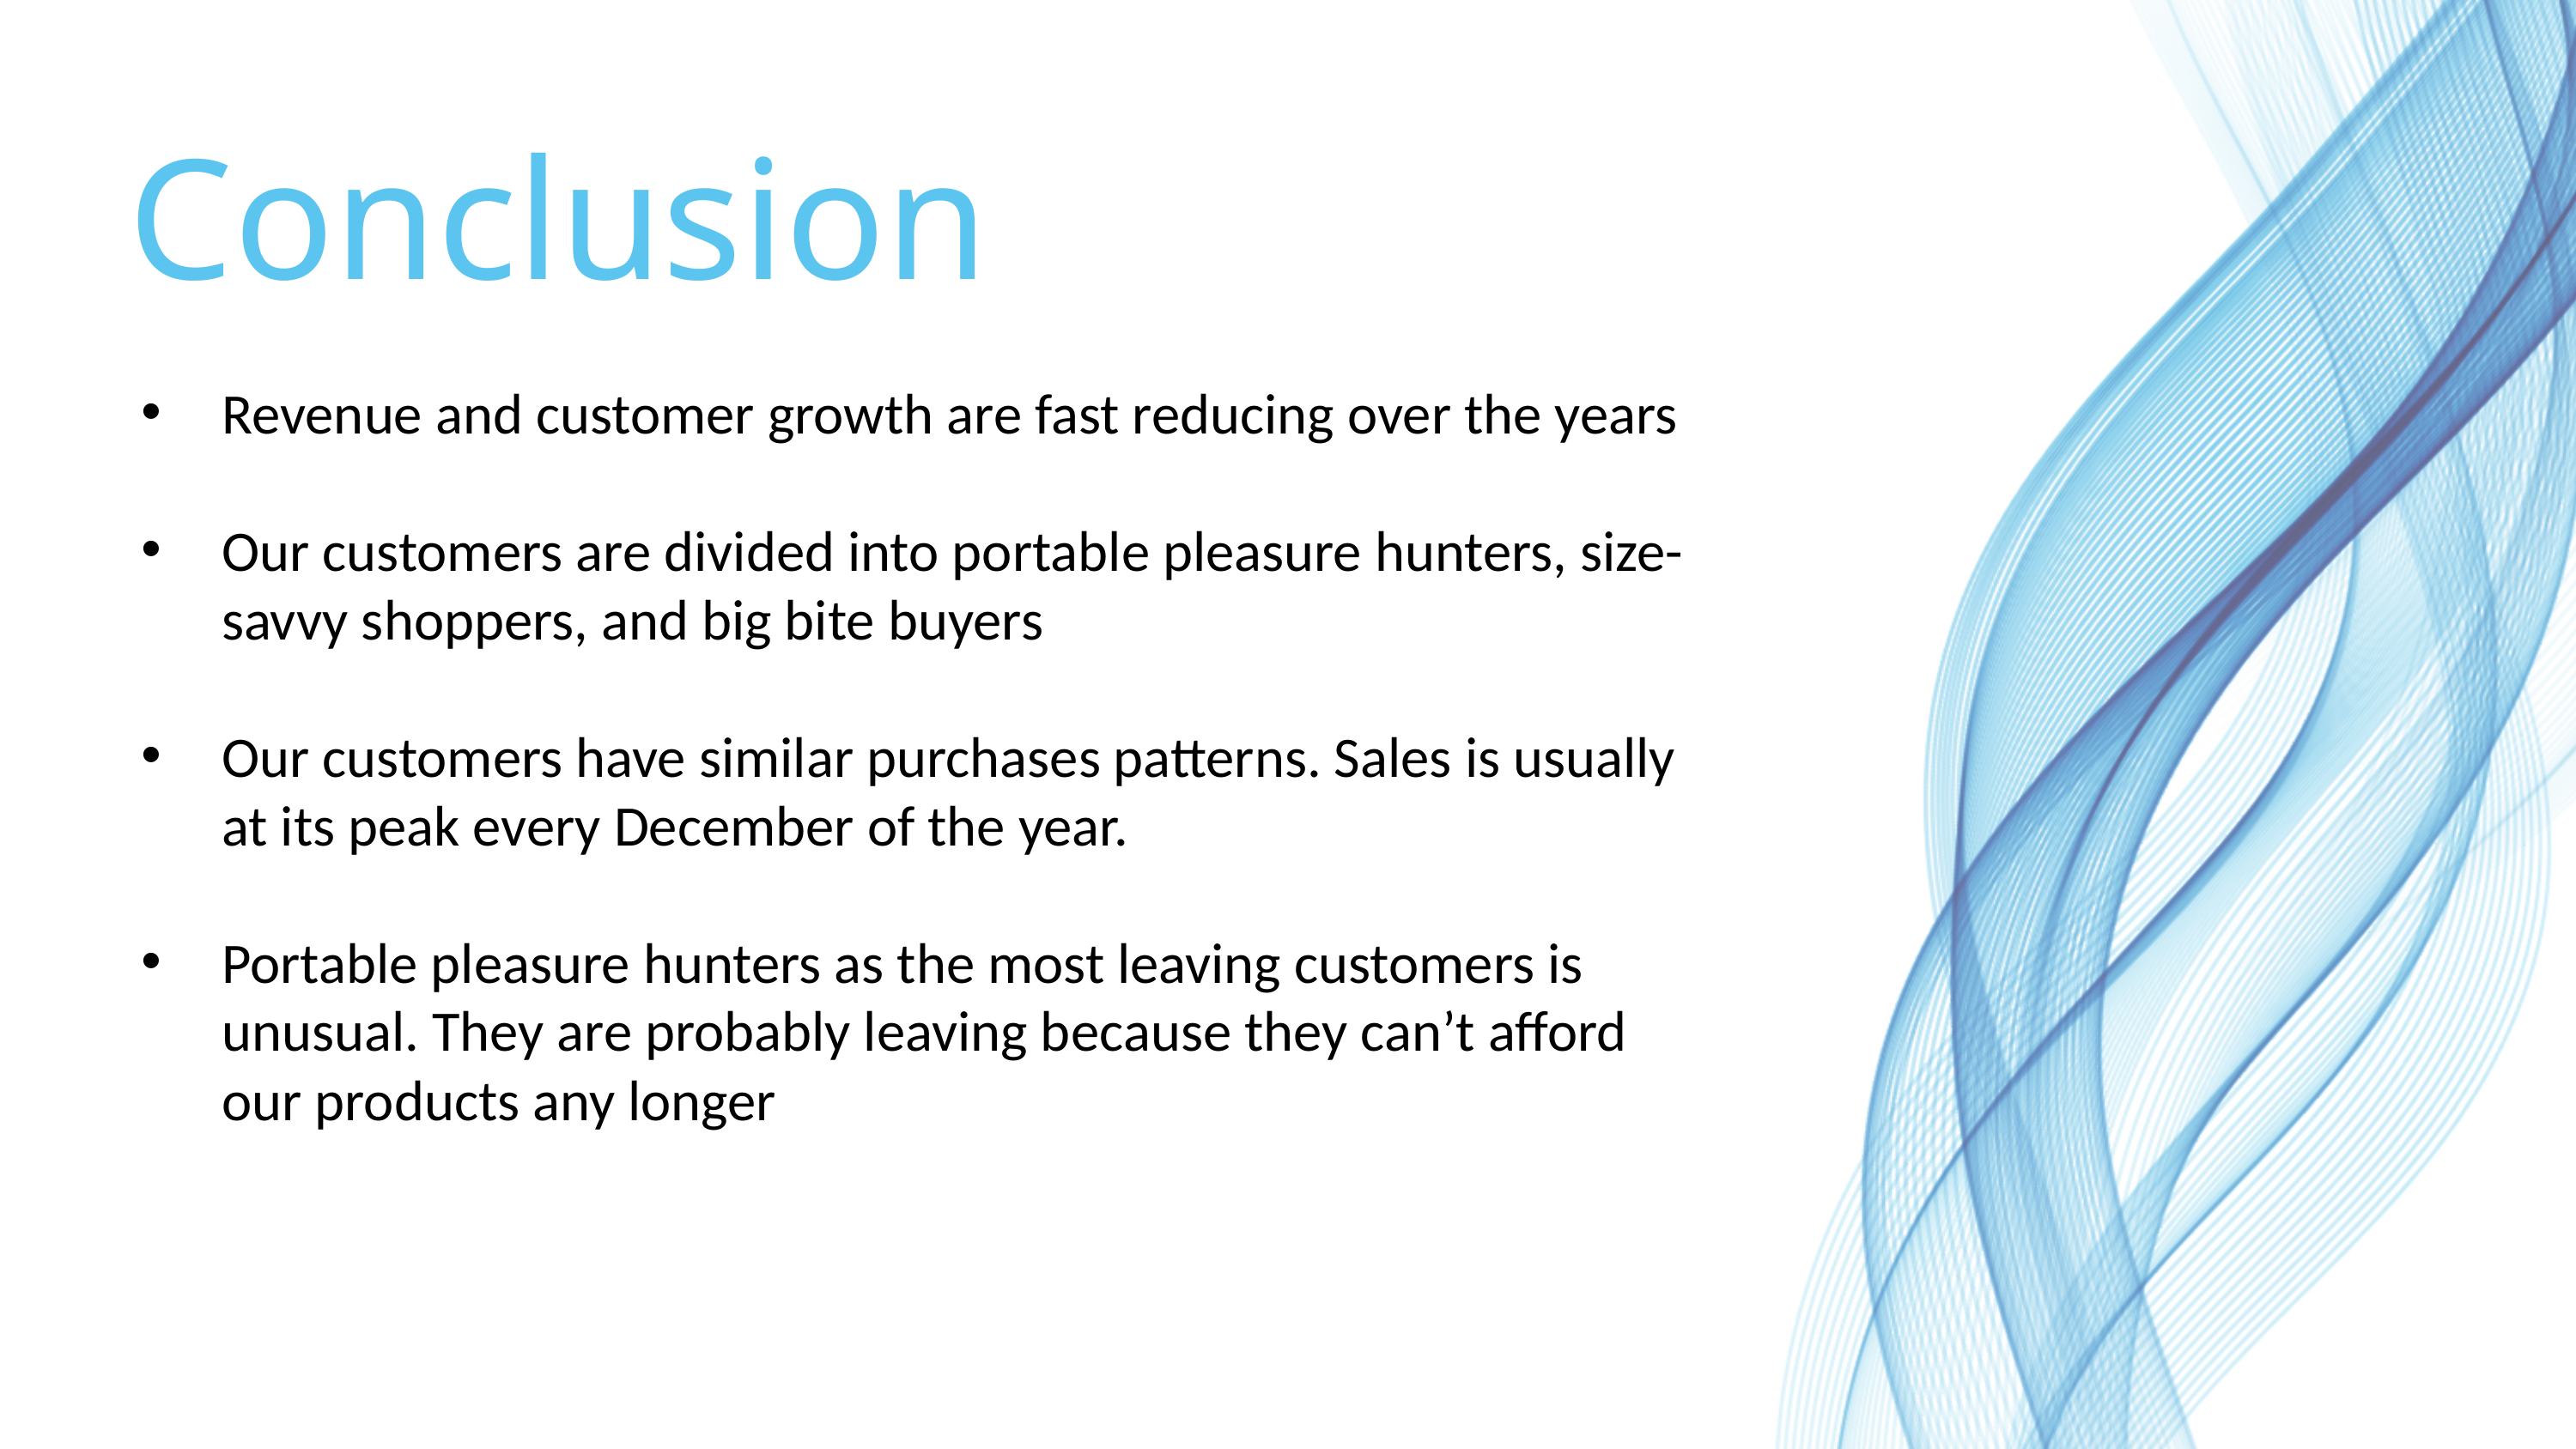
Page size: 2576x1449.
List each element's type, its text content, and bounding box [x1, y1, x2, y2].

text_box Conclusion [128, 79, 1771, 312]
picture [1801, 0, 2576, 1449]
text_box Revenue and customer growth are fast reducing over the years Our customers are divided into portable pleasure hunters, size-savvy shoppers, and big bite buyers Our customers have similar purchases patterns. Sales is usually at its peak every December of the year. Portable pleasure hunters as the most leaving customers is unusual. They are probably leaving because they can’t afford our products any longer [128, 301, 1732, 1138]
